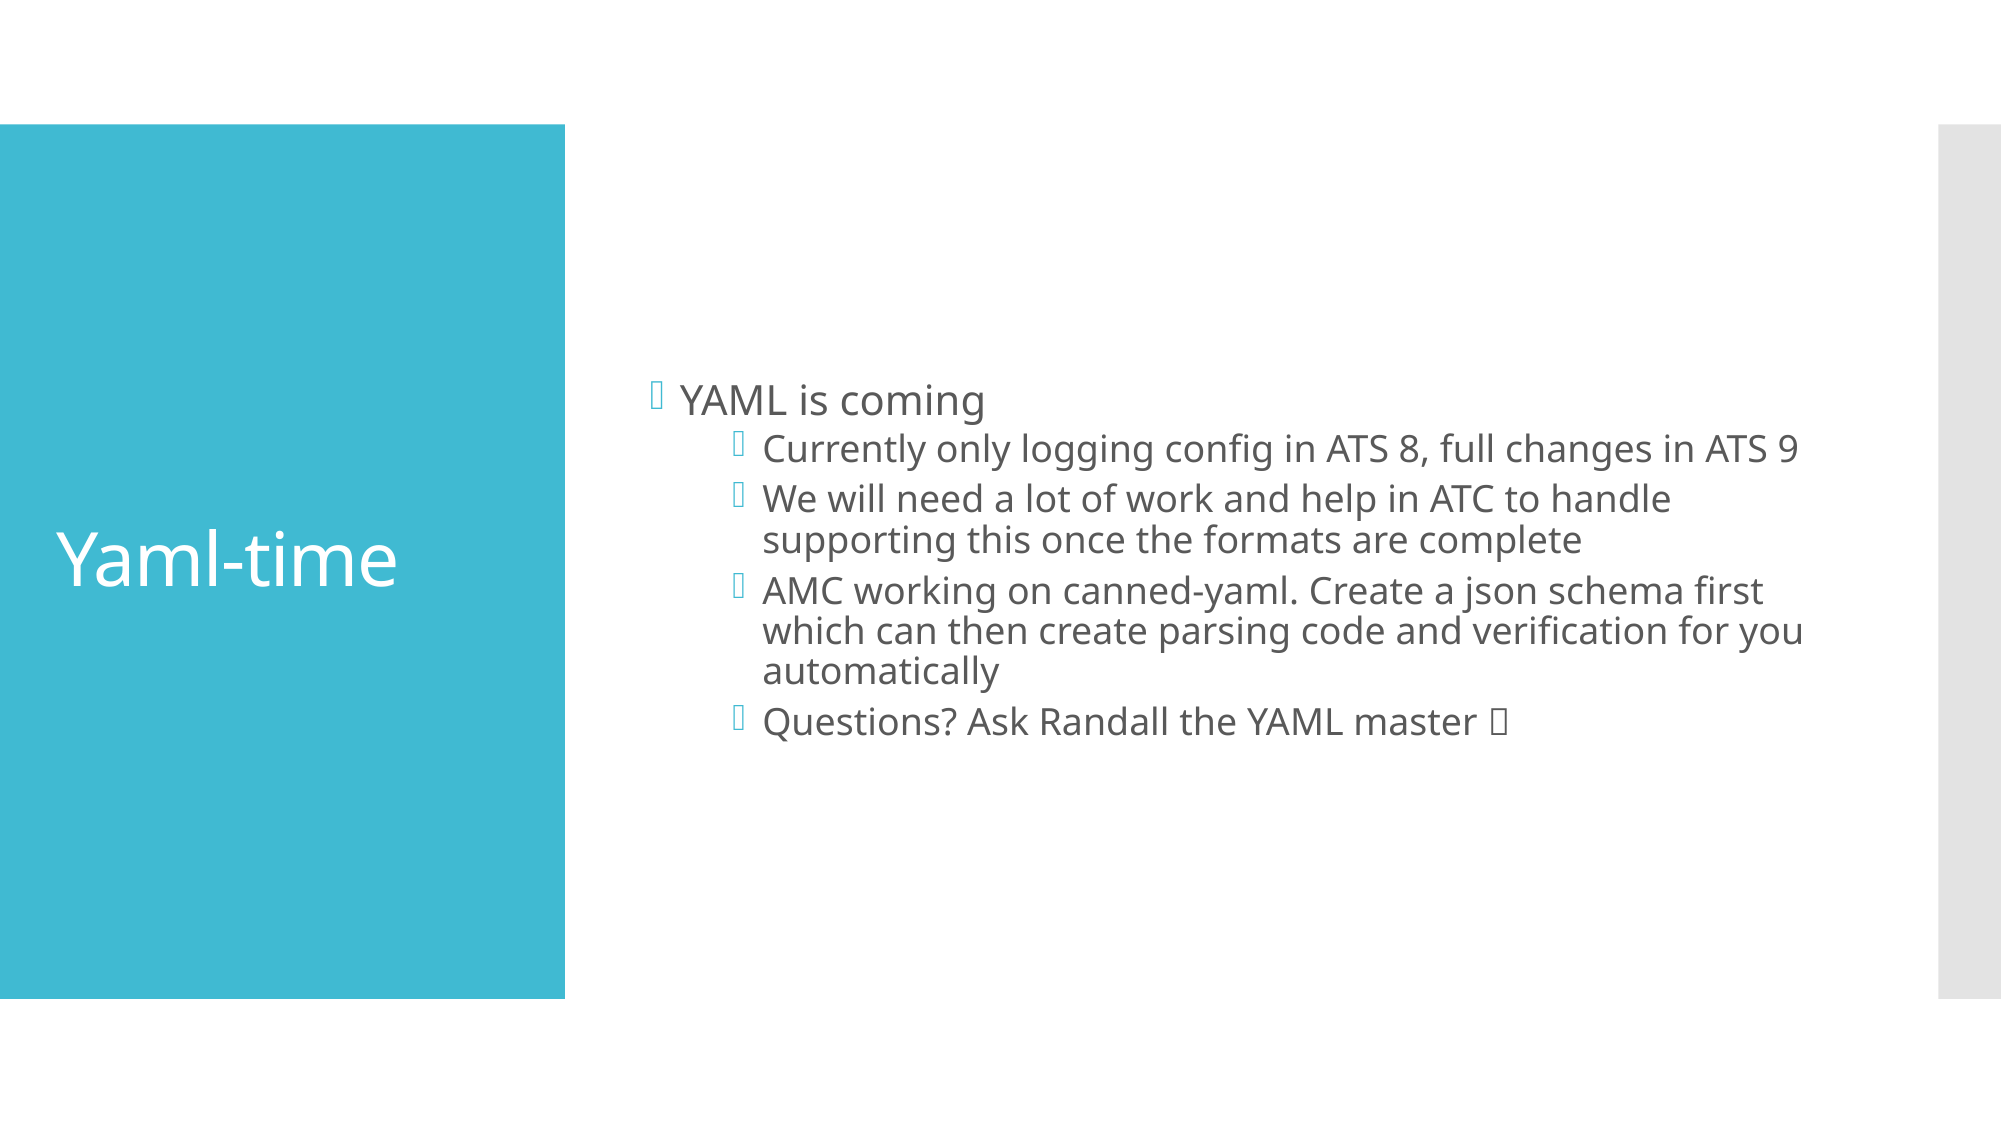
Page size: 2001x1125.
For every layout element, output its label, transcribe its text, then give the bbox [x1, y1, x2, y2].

list YAML is coming Currently only logging config in ATS 8, full changes in ATS 9 We will need a lot of work and help in ATC to handle supporting this once the formats are complete AMC working on canned-yaml. Create a json schema first which can then create parsing code and verification for you automatically Questions? Ask Randall the YAML master  [634, 141, 1835, 982]
title Yaml-time [41, 184, 525, 940]
